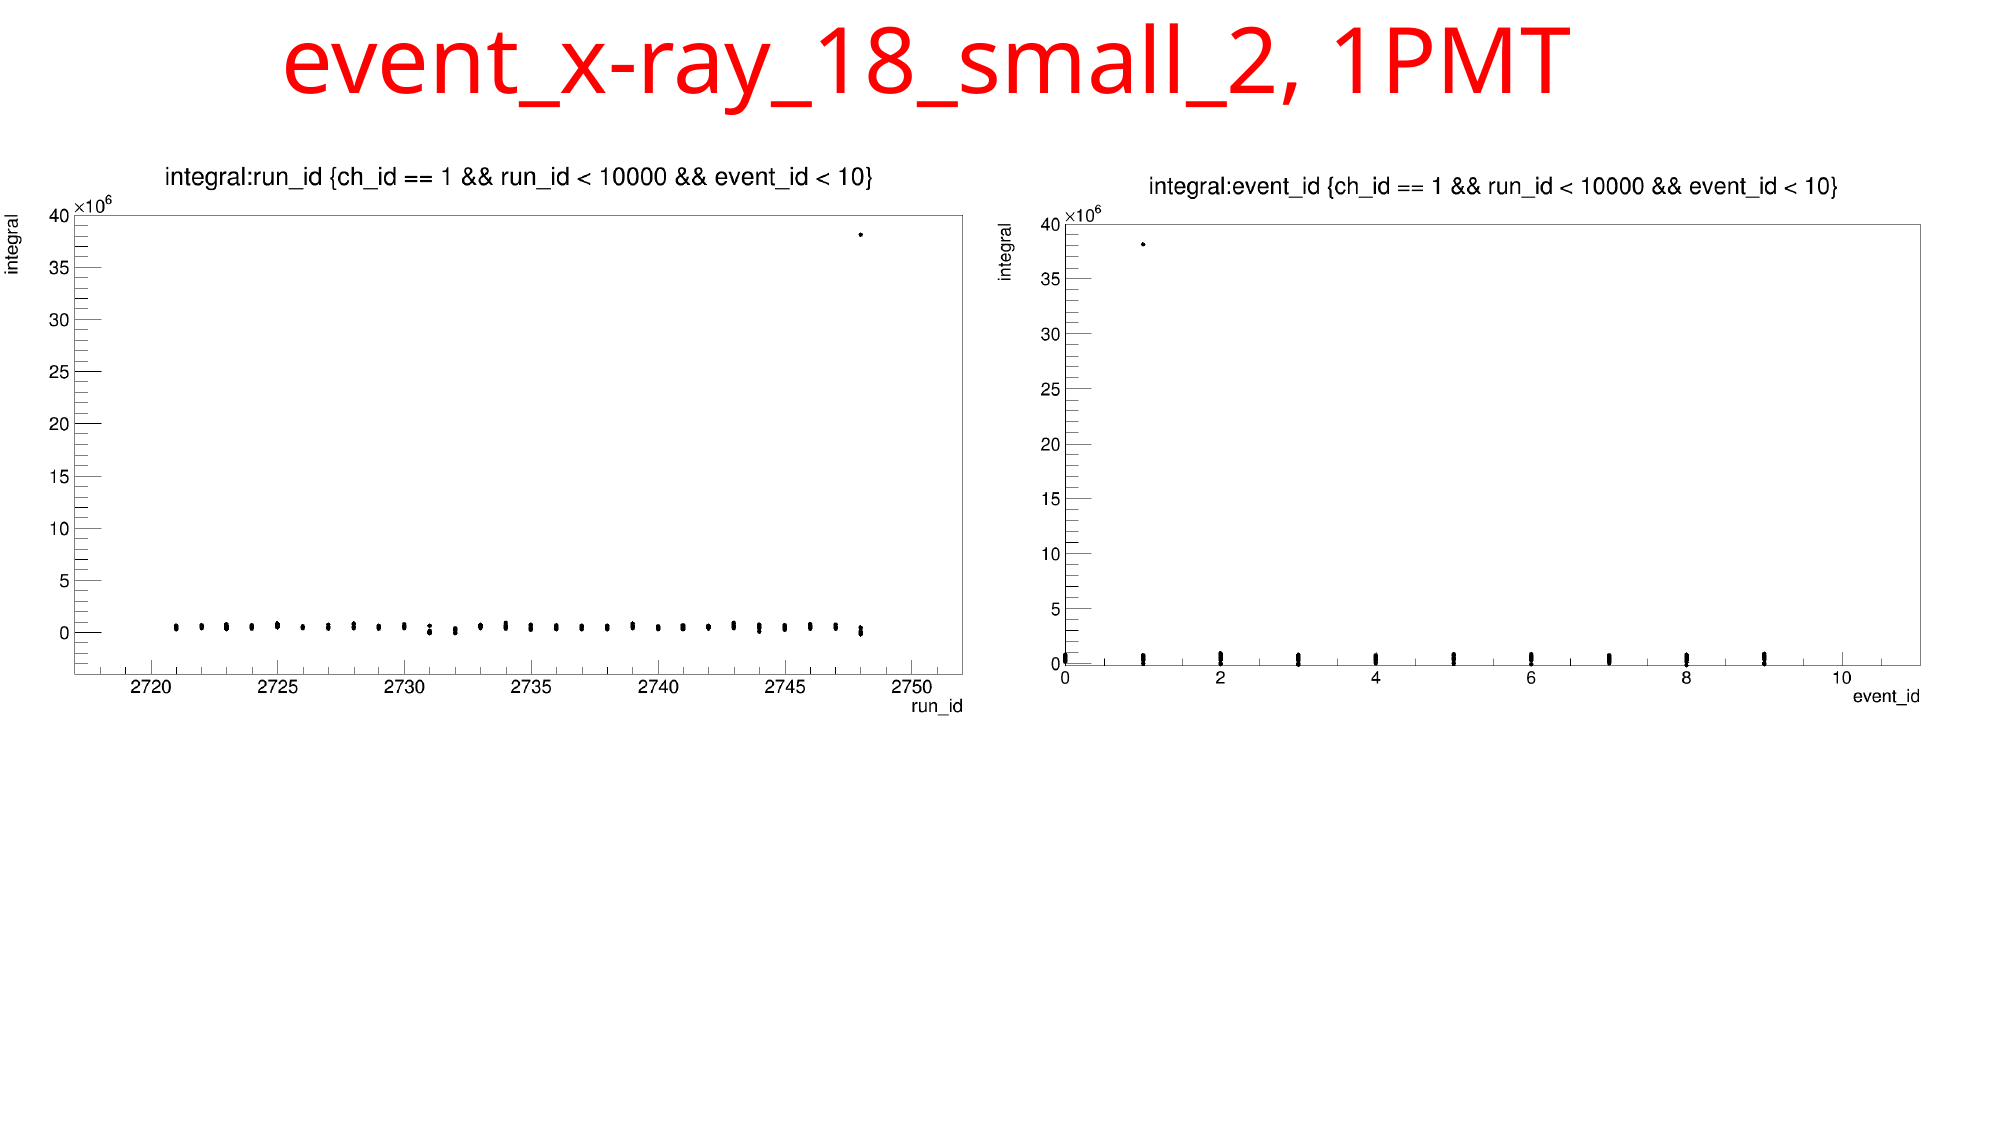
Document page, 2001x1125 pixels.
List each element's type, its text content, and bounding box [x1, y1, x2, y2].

picture [0, 162, 972, 721]
picture [997, 174, 1929, 709]
title event_x-ray_18_small_2, 1PMT [0, 0, 1853, 129]
